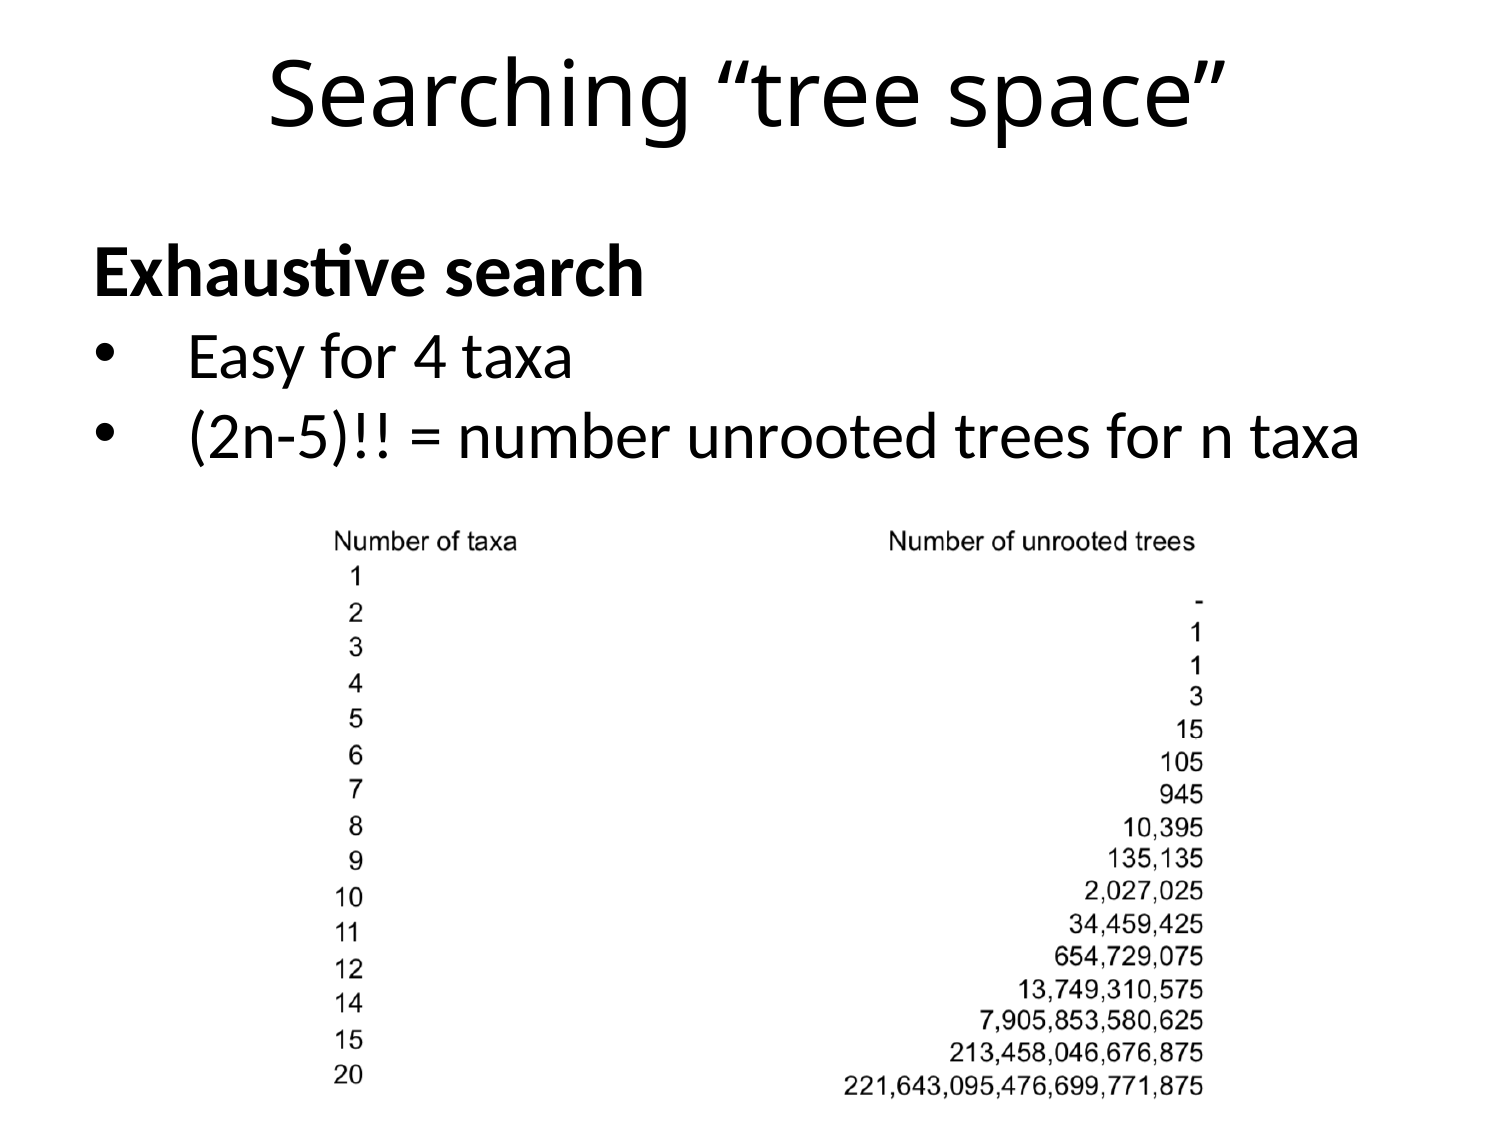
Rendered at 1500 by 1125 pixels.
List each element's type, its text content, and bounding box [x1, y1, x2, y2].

text_box Searching “tree space” [155, 28, 1340, 166]
picture [302, 518, 1219, 1106]
text_box Exhaustive search Easy for 4 taxa (2n-5)!! = number unrooted trees for n taxa [78, 214, 1392, 569]
